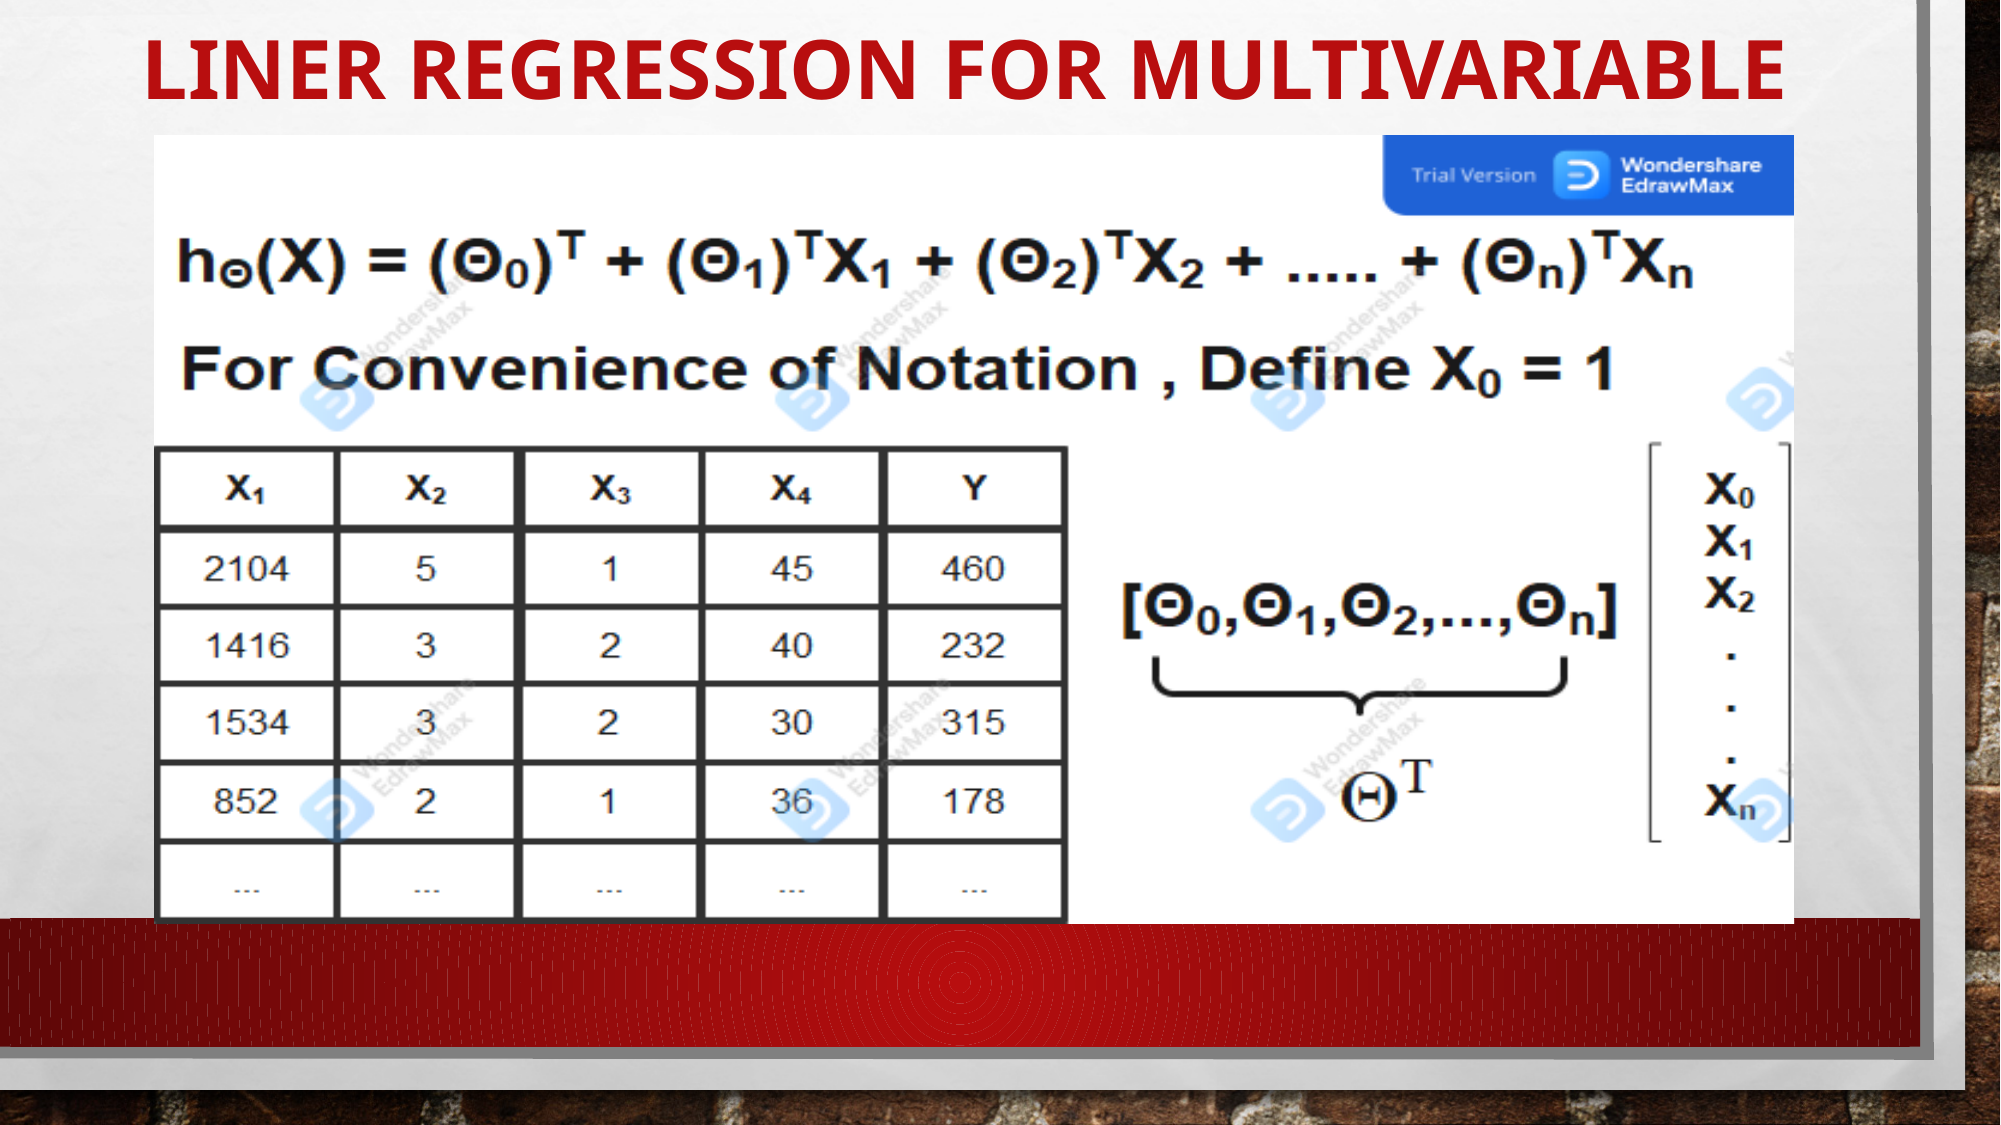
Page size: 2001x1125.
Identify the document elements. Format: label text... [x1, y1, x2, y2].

picture [0, 0, 2000, 1125]
picture [154, 135, 1794, 925]
title Liner Regression for Multivariable [112, 0, 1818, 147]
